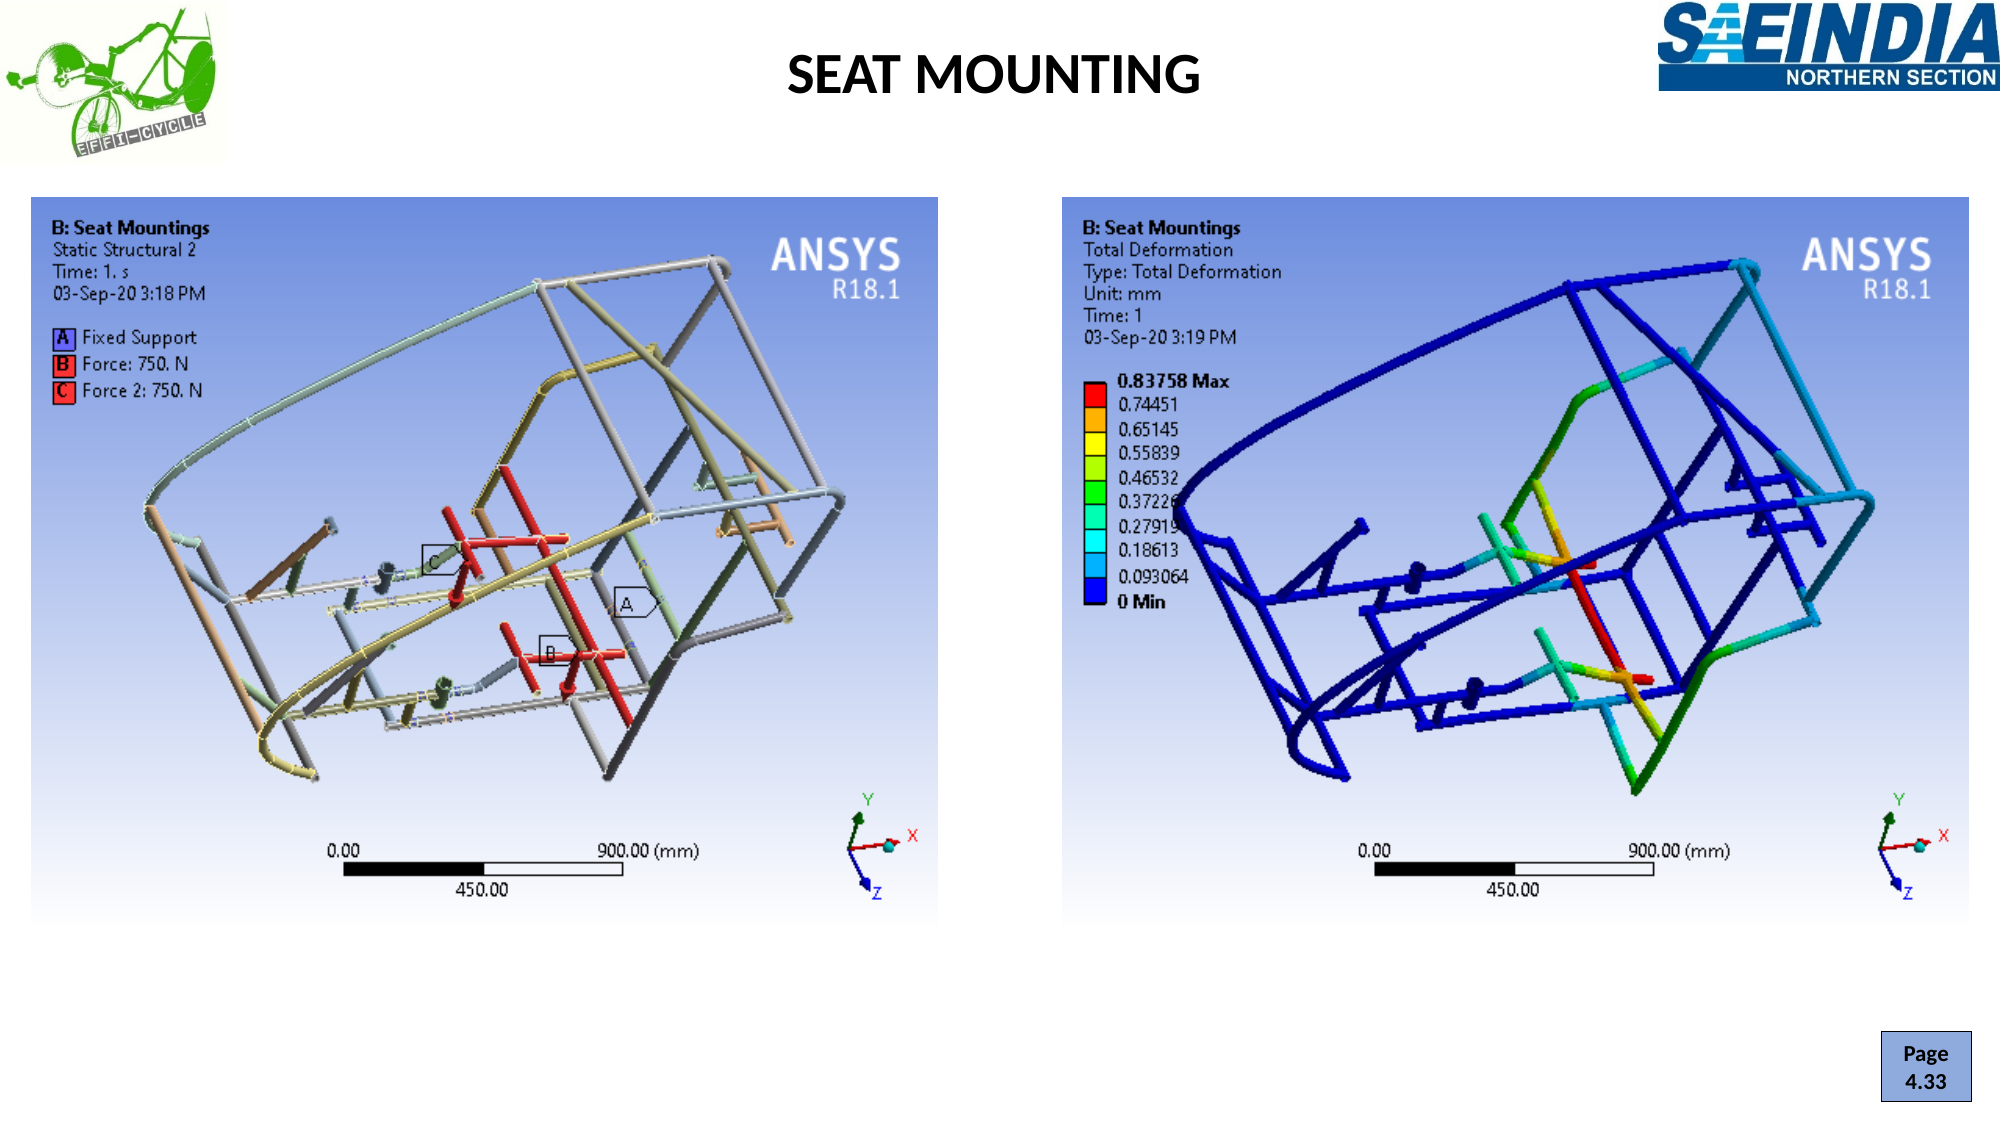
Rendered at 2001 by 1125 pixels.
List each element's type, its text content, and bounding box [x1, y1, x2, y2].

picture [1062, 197, 1969, 928]
picture [0, 1, 226, 165]
picture [31, 197, 938, 928]
picture [1658, 1, 2000, 91]
text_box Page 4.33 [1881, 1031, 1972, 1102]
text_box SEAT MOUNTING [372, 18, 1616, 131]
